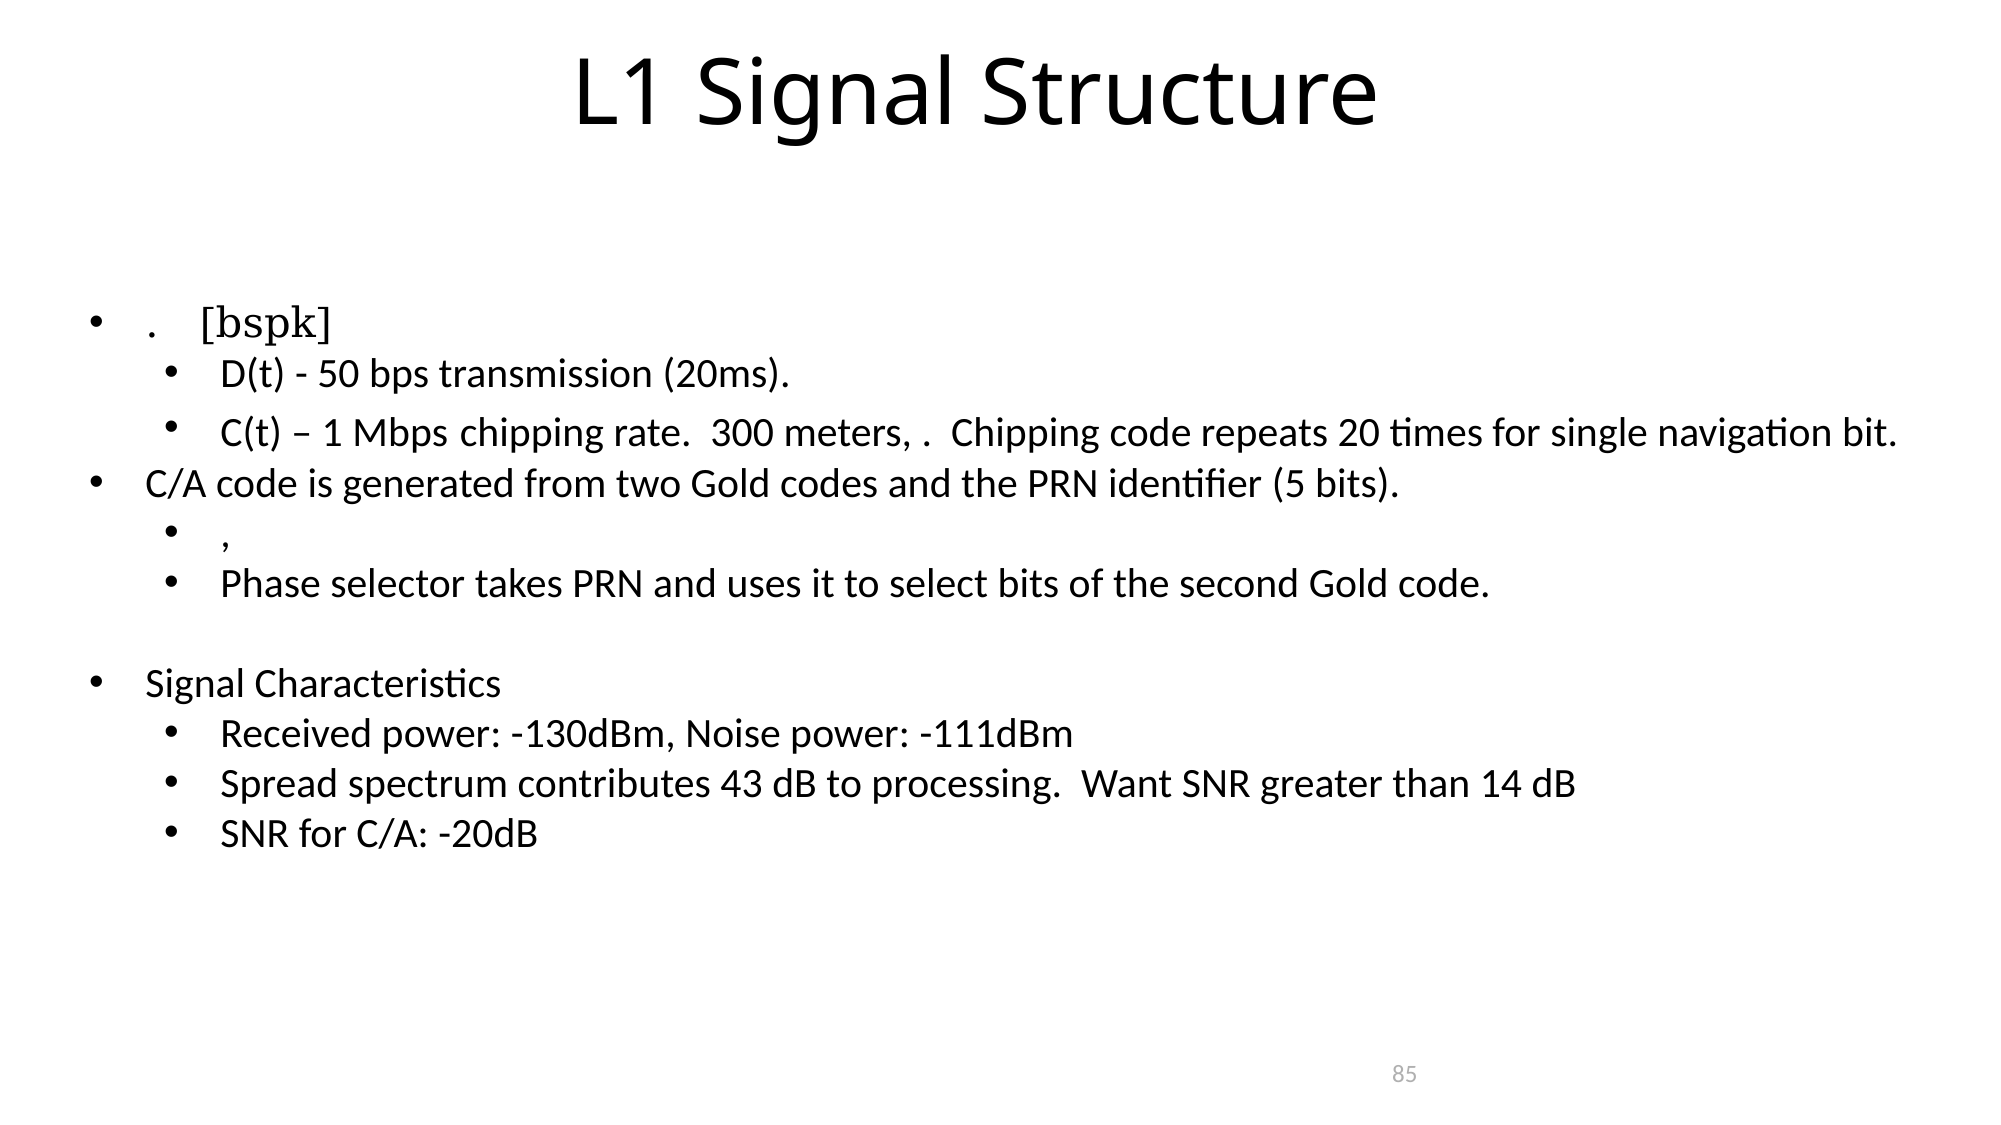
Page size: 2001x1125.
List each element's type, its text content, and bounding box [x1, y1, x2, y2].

text_box L1 Signal Structure [30, 25, 1922, 151]
slide_number 85 [1074, 738, 1425, 1125]
